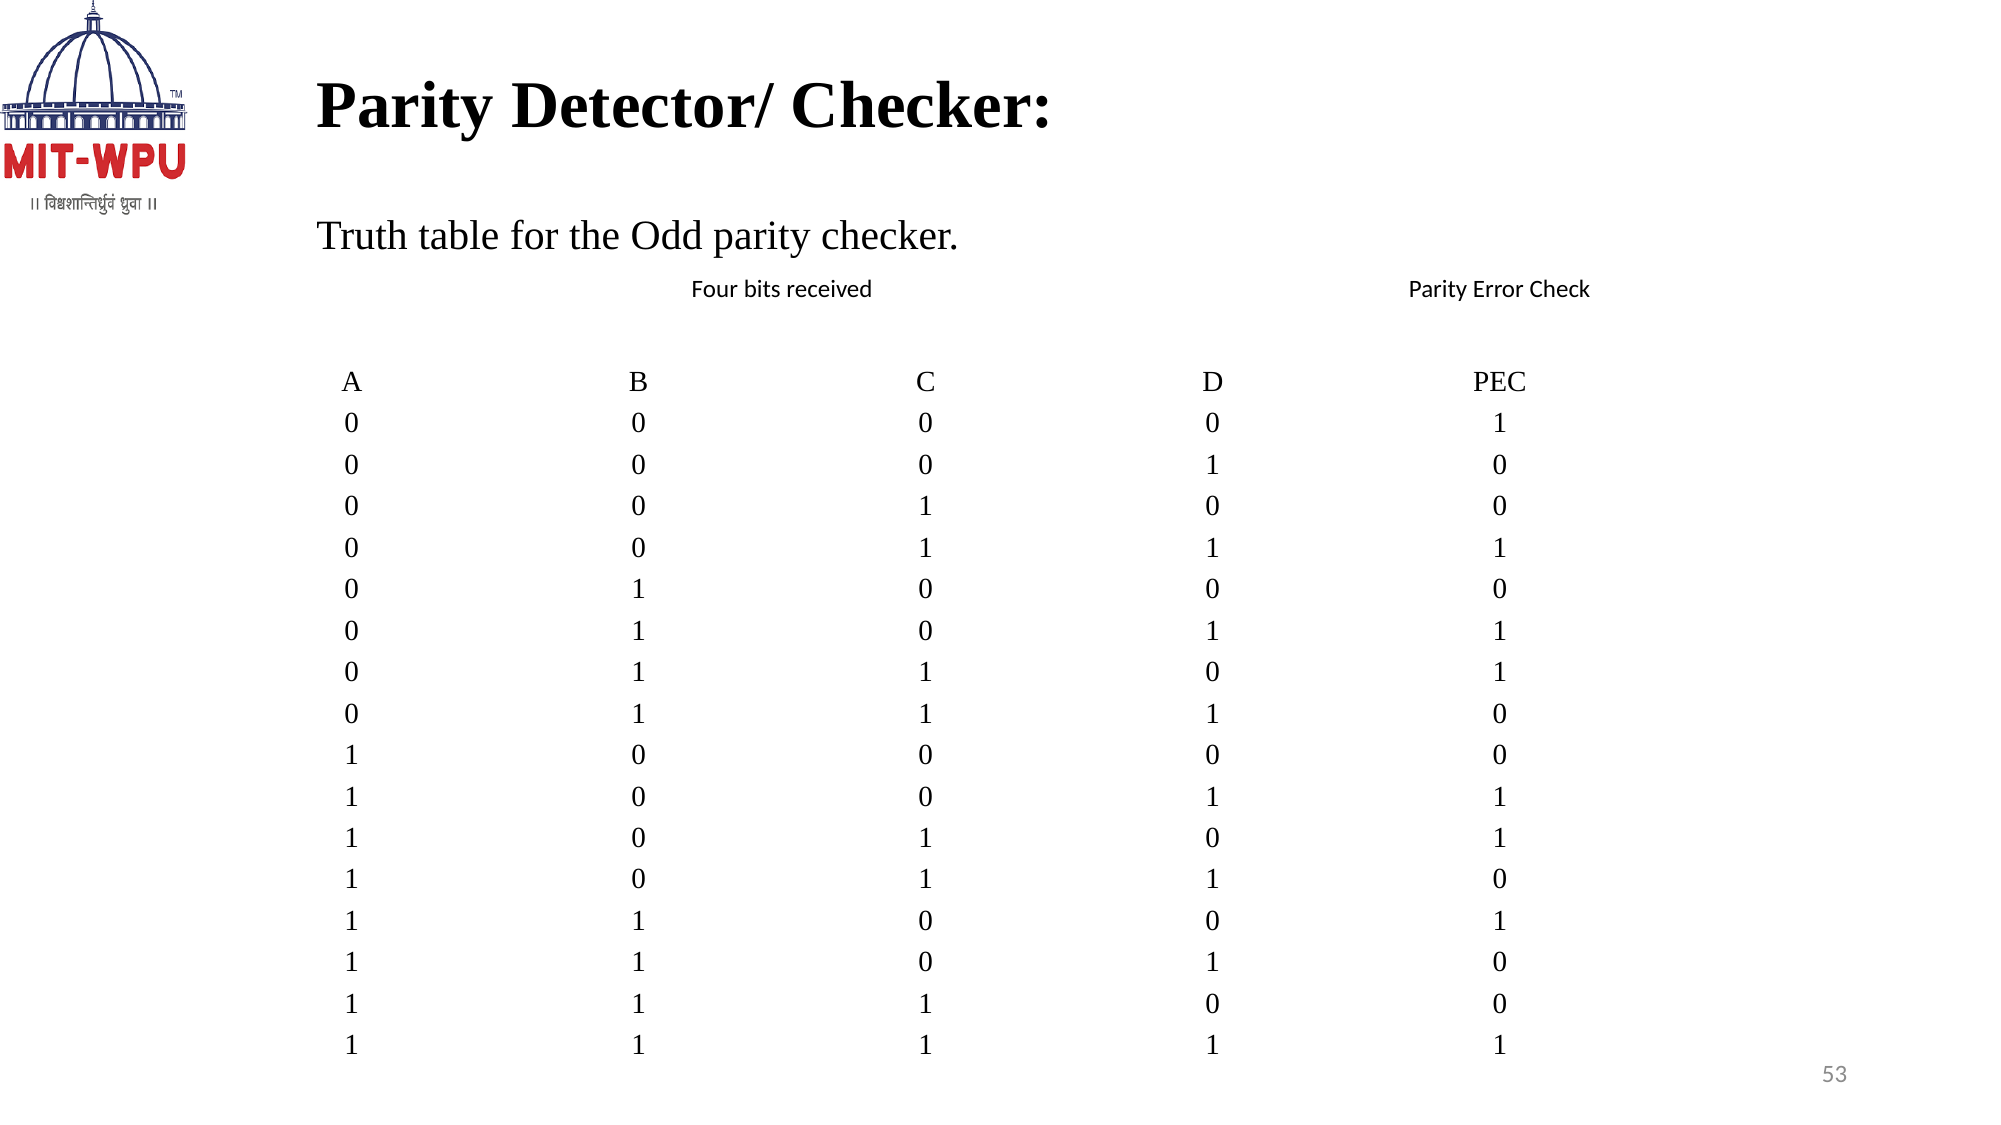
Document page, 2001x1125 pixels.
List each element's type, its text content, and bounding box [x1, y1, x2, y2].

title Parity Detector/ Checker: Truth table for the Odd parity checker. [301, 50, 1602, 157]
table_cell 0 [495, 526, 782, 568]
table_cell 1 [208, 817, 495, 858]
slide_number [137, 1042, 588, 1103]
table_cell 1 [1069, 941, 1356, 983]
table_cell 0 [208, 692, 495, 734]
table_cell 0 [1356, 692, 1643, 734]
table_cell 1 [495, 609, 782, 651]
table_cell 0 [208, 609, 495, 651]
table_cell 1 [782, 485, 1069, 526]
table_cell 1 [1356, 526, 1643, 568]
table_cell 1 [208, 900, 495, 941]
table_cell 0 [208, 485, 495, 526]
table_cell 0 [208, 444, 495, 485]
table_cell 1 [495, 900, 782, 941]
table_cell 0 [495, 734, 782, 775]
table_cell 1 [782, 1024, 1069, 1065]
table_cell 1 [782, 858, 1069, 900]
table_cell 1 [495, 983, 782, 1024]
table_cell 1 [782, 526, 1069, 568]
table_cell C [782, 361, 1069, 402]
table_cell 1 [1356, 402, 1643, 444]
table_cell 0 [782, 444, 1069, 485]
table_cell 0 [208, 568, 495, 609]
table_cell 0 [1356, 485, 1643, 526]
table_cell 0 [1069, 485, 1356, 526]
table_cell 1 [1356, 900, 1643, 941]
table_cell 0 [495, 402, 782, 444]
table_cell 0 [208, 526, 495, 568]
table_cell 0 [495, 485, 782, 526]
table_cell 1 [1069, 858, 1356, 900]
table_cell 0 [1356, 734, 1643, 775]
table_cell 1 [495, 1024, 782, 1065]
table_cell PEC [1356, 361, 1643, 402]
table_cell 0 [495, 858, 782, 900]
table_cell 0 [208, 651, 495, 692]
table_cell 1 [782, 692, 1069, 734]
table_cell 1 [495, 651, 782, 692]
table_cell 1 [1069, 609, 1356, 651]
table_header Parity Error Check [1356, 275, 1643, 361]
picture [0, 0, 209, 216]
table_cell 1 [208, 983, 495, 1024]
table_cell 0 [782, 402, 1069, 444]
table_cell 0 [1069, 817, 1356, 858]
table_cell 0 [1069, 402, 1356, 444]
table_cell 1 [1069, 444, 1356, 485]
table_cell 0 [782, 609, 1069, 651]
table_cell 0 [495, 444, 782, 485]
table_cell 1 [1069, 526, 1356, 568]
table_cell 0 [782, 775, 1069, 817]
table_cell 0 [1069, 651, 1356, 692]
table_cell 0 [495, 817, 782, 858]
table_cell 1 [1356, 651, 1643, 692]
slide_number 53 [1412, 1042, 1863, 1103]
table_cell 1 [1069, 775, 1356, 817]
table_cell 1 [1356, 775, 1643, 817]
table_cell 1 [782, 651, 1069, 692]
table_cell 0 [1356, 444, 1643, 485]
table_cell 1 [208, 775, 495, 817]
table_cell 1 [208, 1024, 495, 1042]
table_cell 0 [495, 775, 782, 817]
table_cell 1 [495, 692, 782, 734]
table_cell 1 [782, 817, 1069, 858]
table_cell B [495, 361, 782, 402]
table_cell 0 [782, 734, 1069, 775]
table_cell 1 [1356, 1024, 1643, 1065]
table_cell 0 [208, 402, 495, 444]
table_cell 1 [208, 941, 495, 983]
table_cell 1 [1069, 692, 1356, 734]
table_cell 1 [1356, 609, 1643, 651]
table_cell 0 [1356, 858, 1643, 900]
table_cell 0 [782, 900, 1069, 941]
table_cell 1 [495, 568, 782, 609]
table_cell 0 [1356, 941, 1643, 983]
table_cell 1 [495, 941, 782, 983]
table_cell 1 [208, 734, 495, 775]
table_cell 0 [782, 568, 1069, 609]
table_cell A [208, 361, 495, 402]
table_cell D [1069, 361, 1356, 402]
table_cell 0 [1069, 983, 1356, 1024]
table_cell 0 [1356, 568, 1643, 609]
table_cell 0 [1069, 734, 1356, 775]
table_cell 0 [1356, 983, 1643, 1024]
table_cell 0 [782, 941, 1069, 983]
table_cell 0 [1069, 900, 1356, 941]
table_cell 0 [1069, 568, 1356, 609]
table_header Four bits received [208, 275, 1356, 361]
table_cell 1 [1069, 1024, 1356, 1065]
table_cell 1 [782, 983, 1069, 1024]
table_cell 1 [208, 858, 495, 900]
table_cell 1 [1356, 817, 1643, 858]
